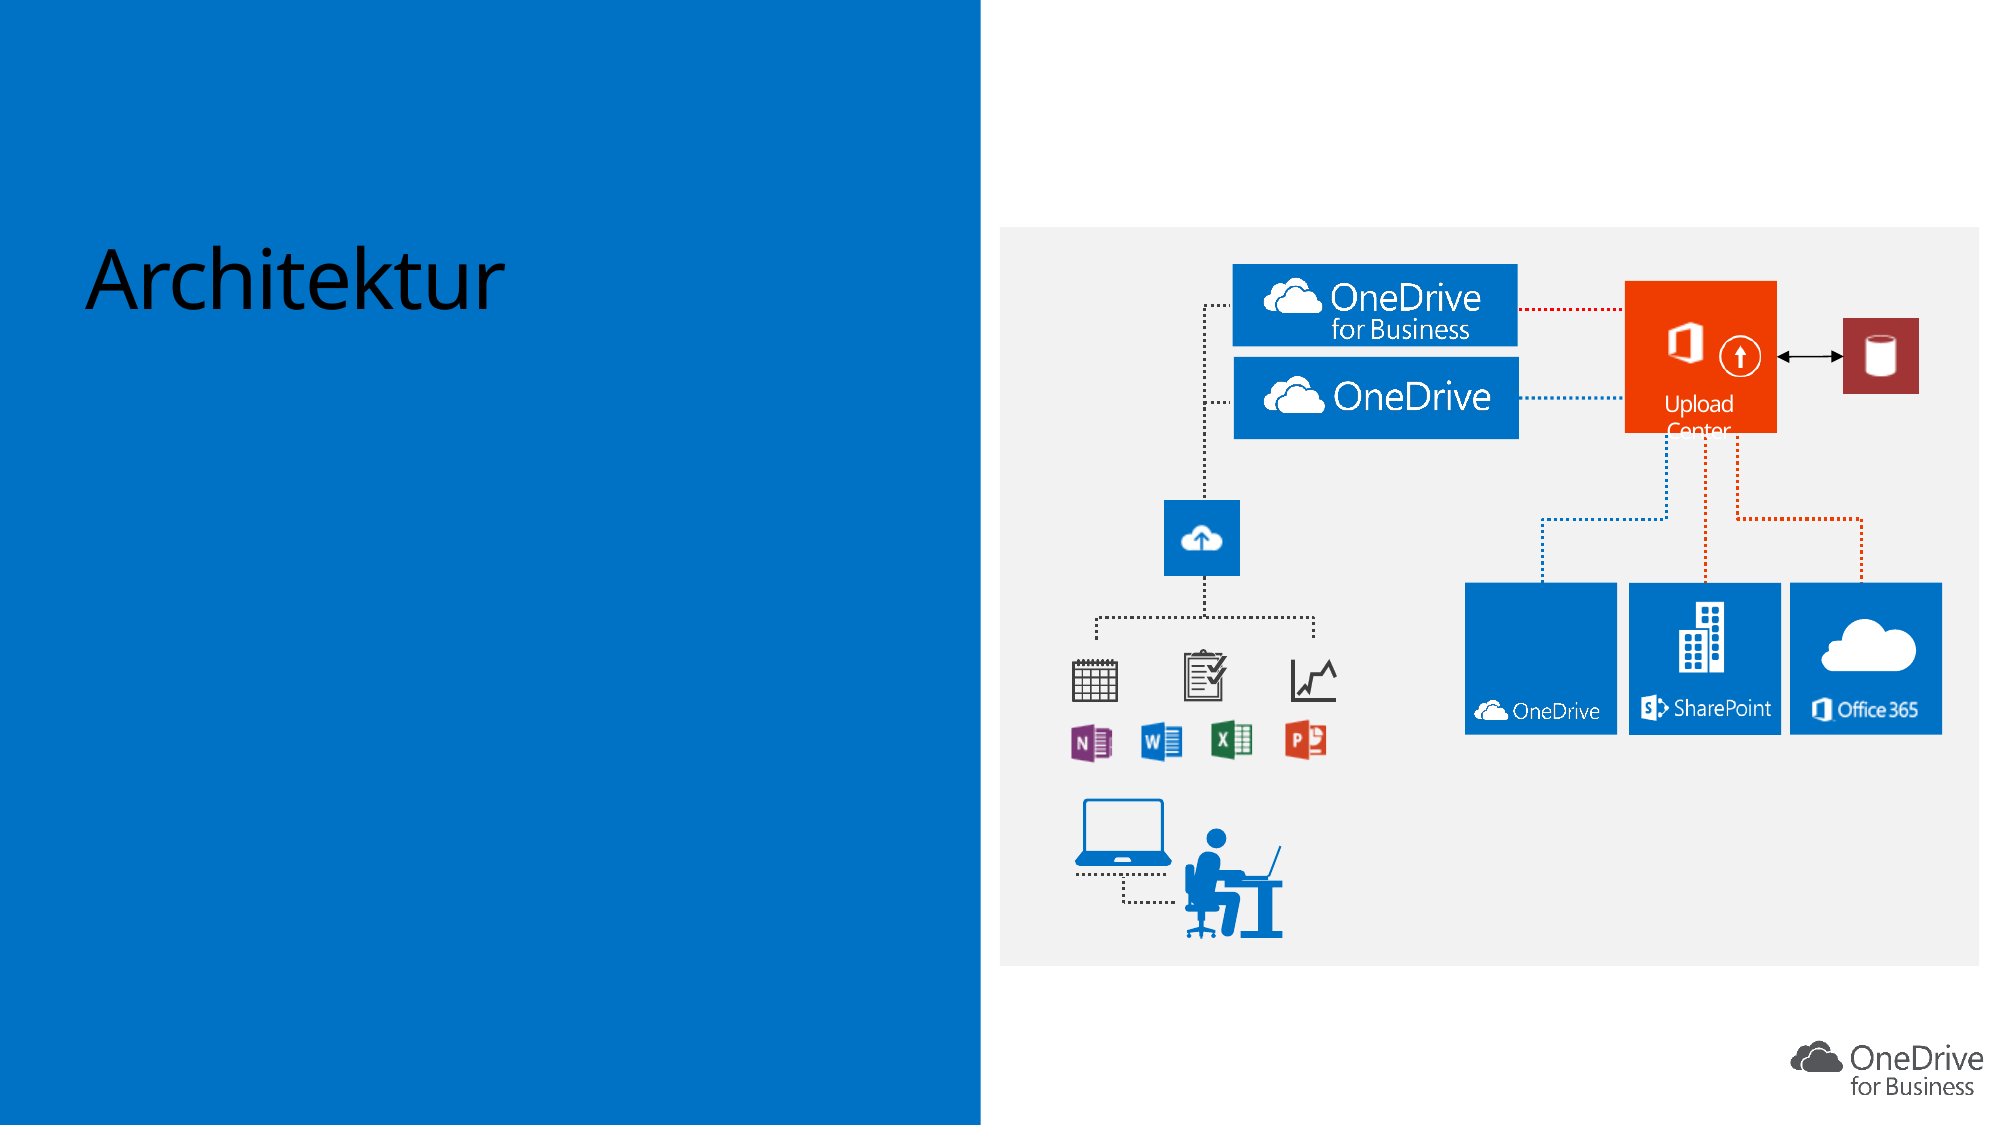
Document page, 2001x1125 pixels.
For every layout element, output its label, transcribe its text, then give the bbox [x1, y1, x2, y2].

list Architektur [85, 237, 944, 511]
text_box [999, 226, 1980, 967]
